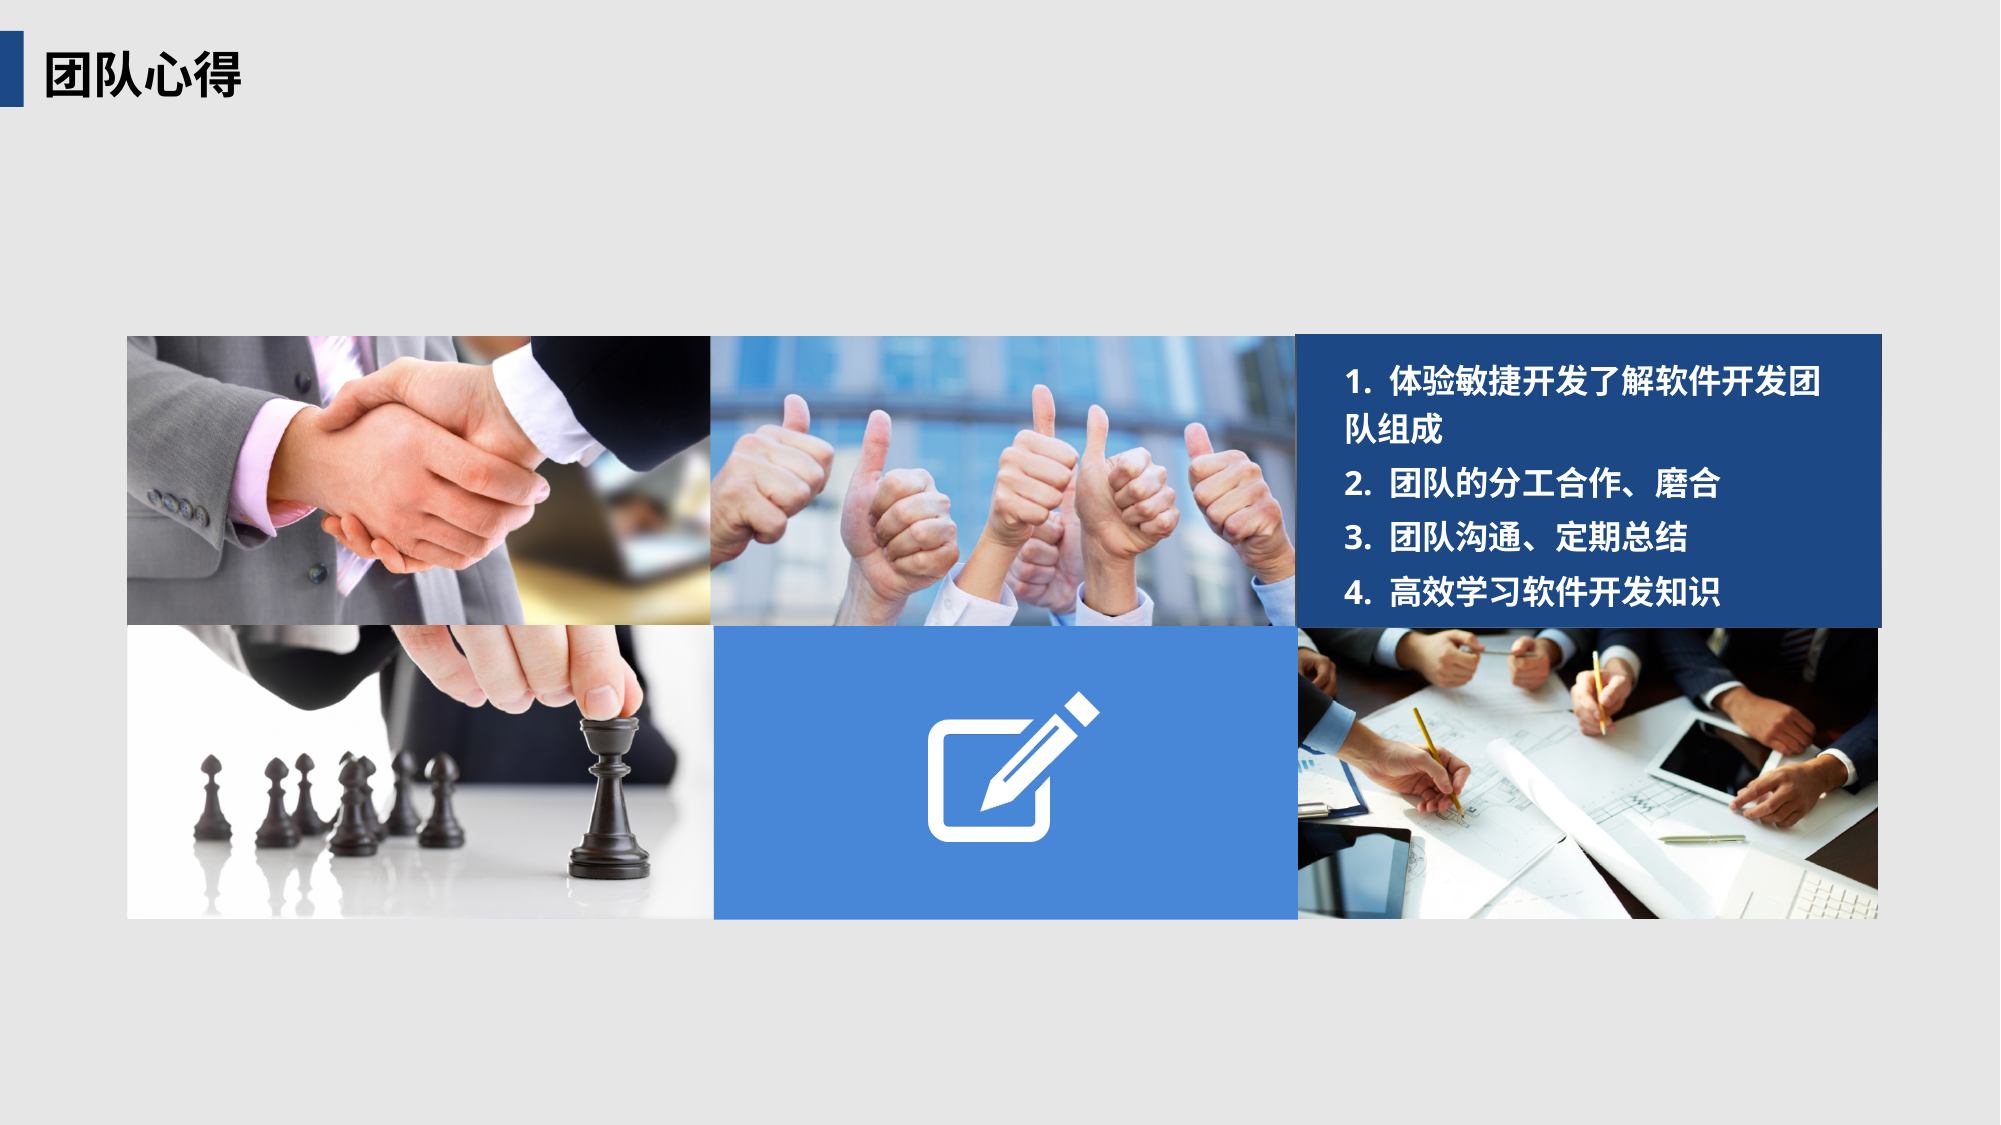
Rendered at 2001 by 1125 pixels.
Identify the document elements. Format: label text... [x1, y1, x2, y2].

text_box [718, 638, 1291, 920]
picture [126, 334, 1882, 919]
picture [927, 691, 1101, 843]
text_box [0, 30, 24, 107]
text_box 团队心得 [28, 36, 462, 111]
